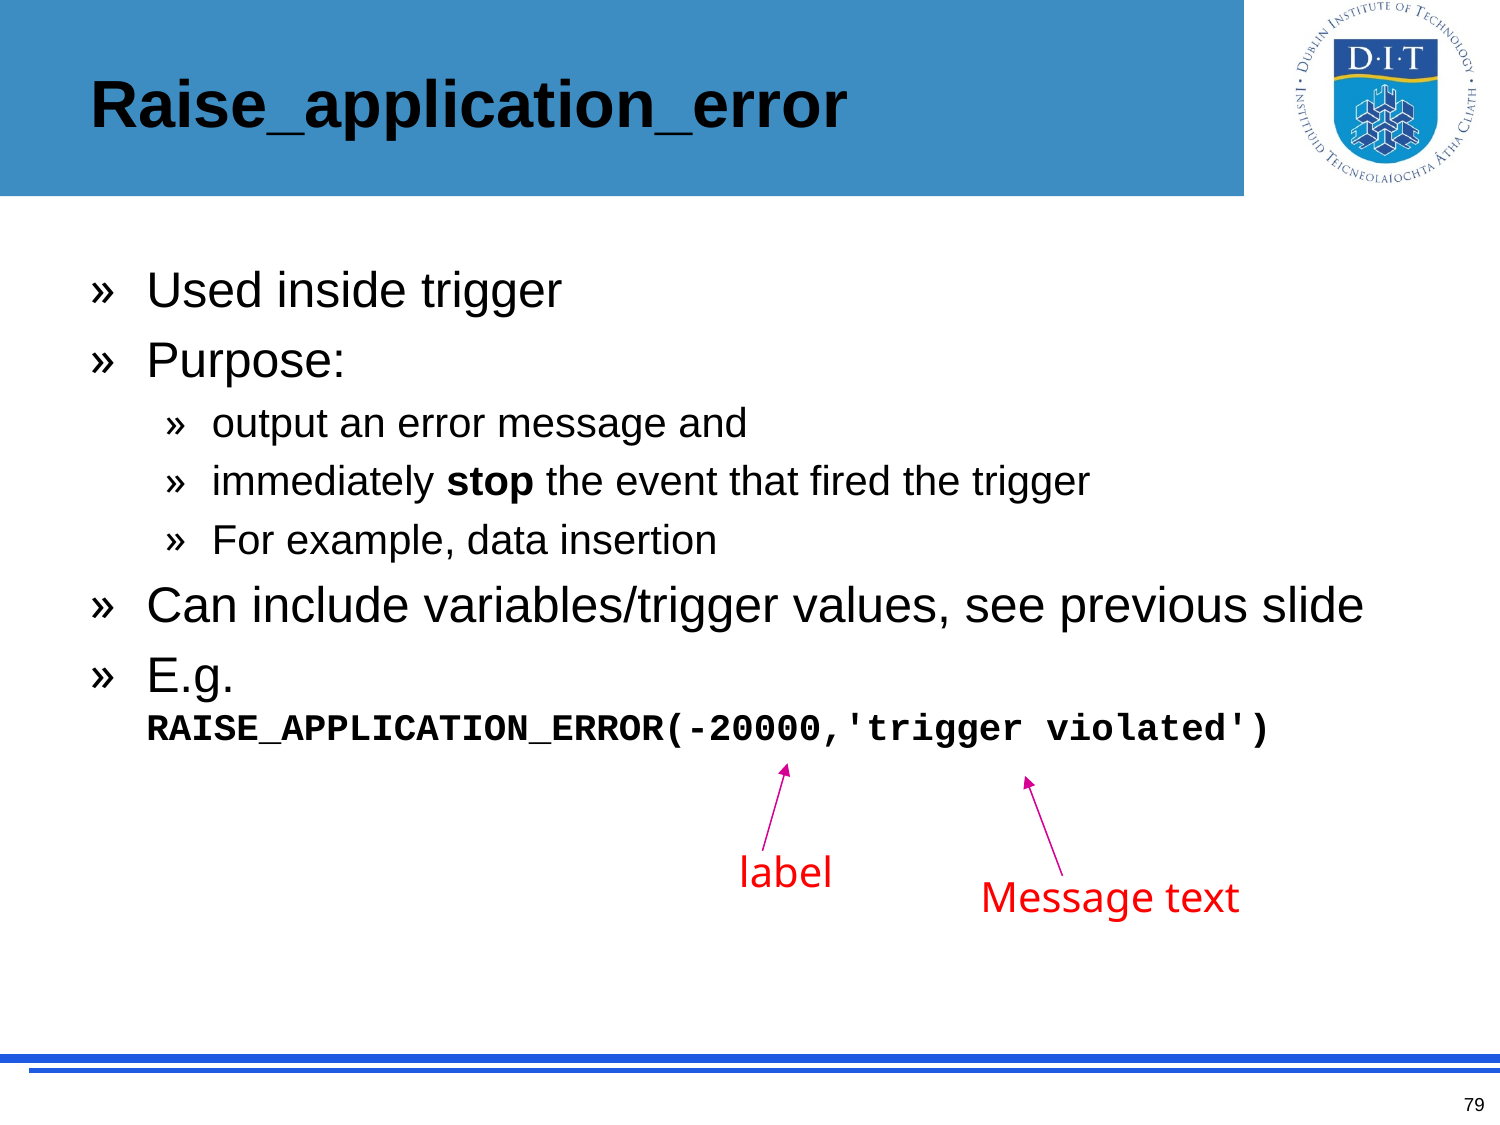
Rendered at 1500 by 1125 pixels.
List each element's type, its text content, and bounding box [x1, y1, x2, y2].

text_box Message text [965, 863, 1255, 929]
title Raise_application_error [74, 18, 1105, 182]
slide_number 79 [1149, 1084, 1500, 1125]
picture [1293, 0, 1478, 185]
list Used inside trigger Purpose: output an error message and immediately stop the event that fired the trigger For example, data insertion Can include variables/trigger values, see previous slide E.g. RAISE_APPLICATION_ERROR(-20000,'trigger violated') [74, 249, 1426, 1051]
text_box [762, 763, 791, 851]
text_box [1023, 775, 1063, 876]
text_box label [724, 838, 848, 904]
